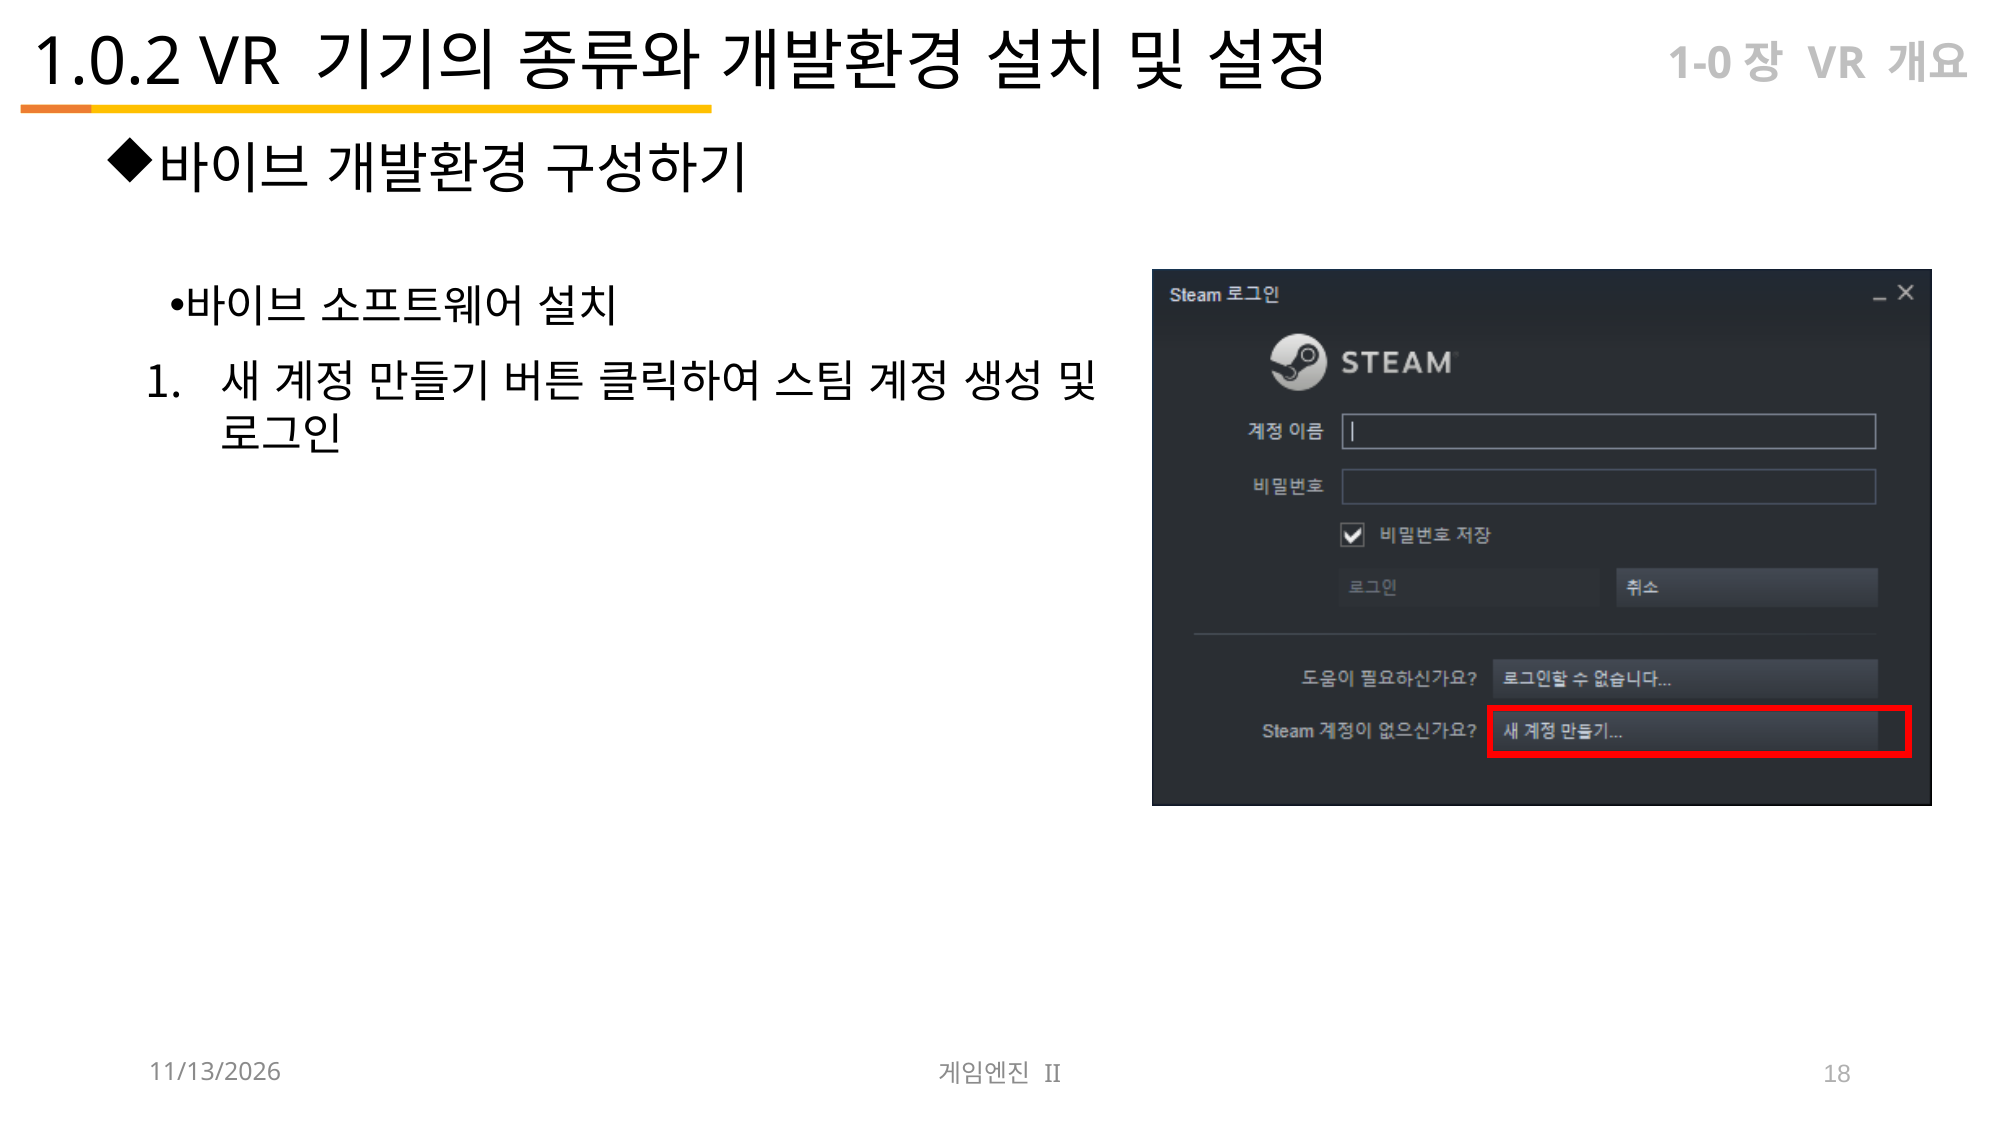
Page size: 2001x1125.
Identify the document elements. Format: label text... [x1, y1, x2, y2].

footer 게임엔진 II [662, 1042, 1338, 1103]
list 바이브 소프트웨어 설치 새 계정 만들기 버튼 클릭하여 스팀 계정 생성 및 로그인 [91, 270, 1174, 962]
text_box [20, 104, 712, 114]
picture [1152, 269, 1932, 806]
list 1-0장 VR 개요 [1445, 24, 1985, 105]
list 바이브 개발환경 구성하기 [91, 135, 1062, 249]
title 1.0.2 VR 기기의 종류와 개발환경 설치 및 설정 [20, 0, 1543, 105]
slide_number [137, 1042, 588, 1103]
slide_number 18 [1412, 1042, 1863, 1103]
